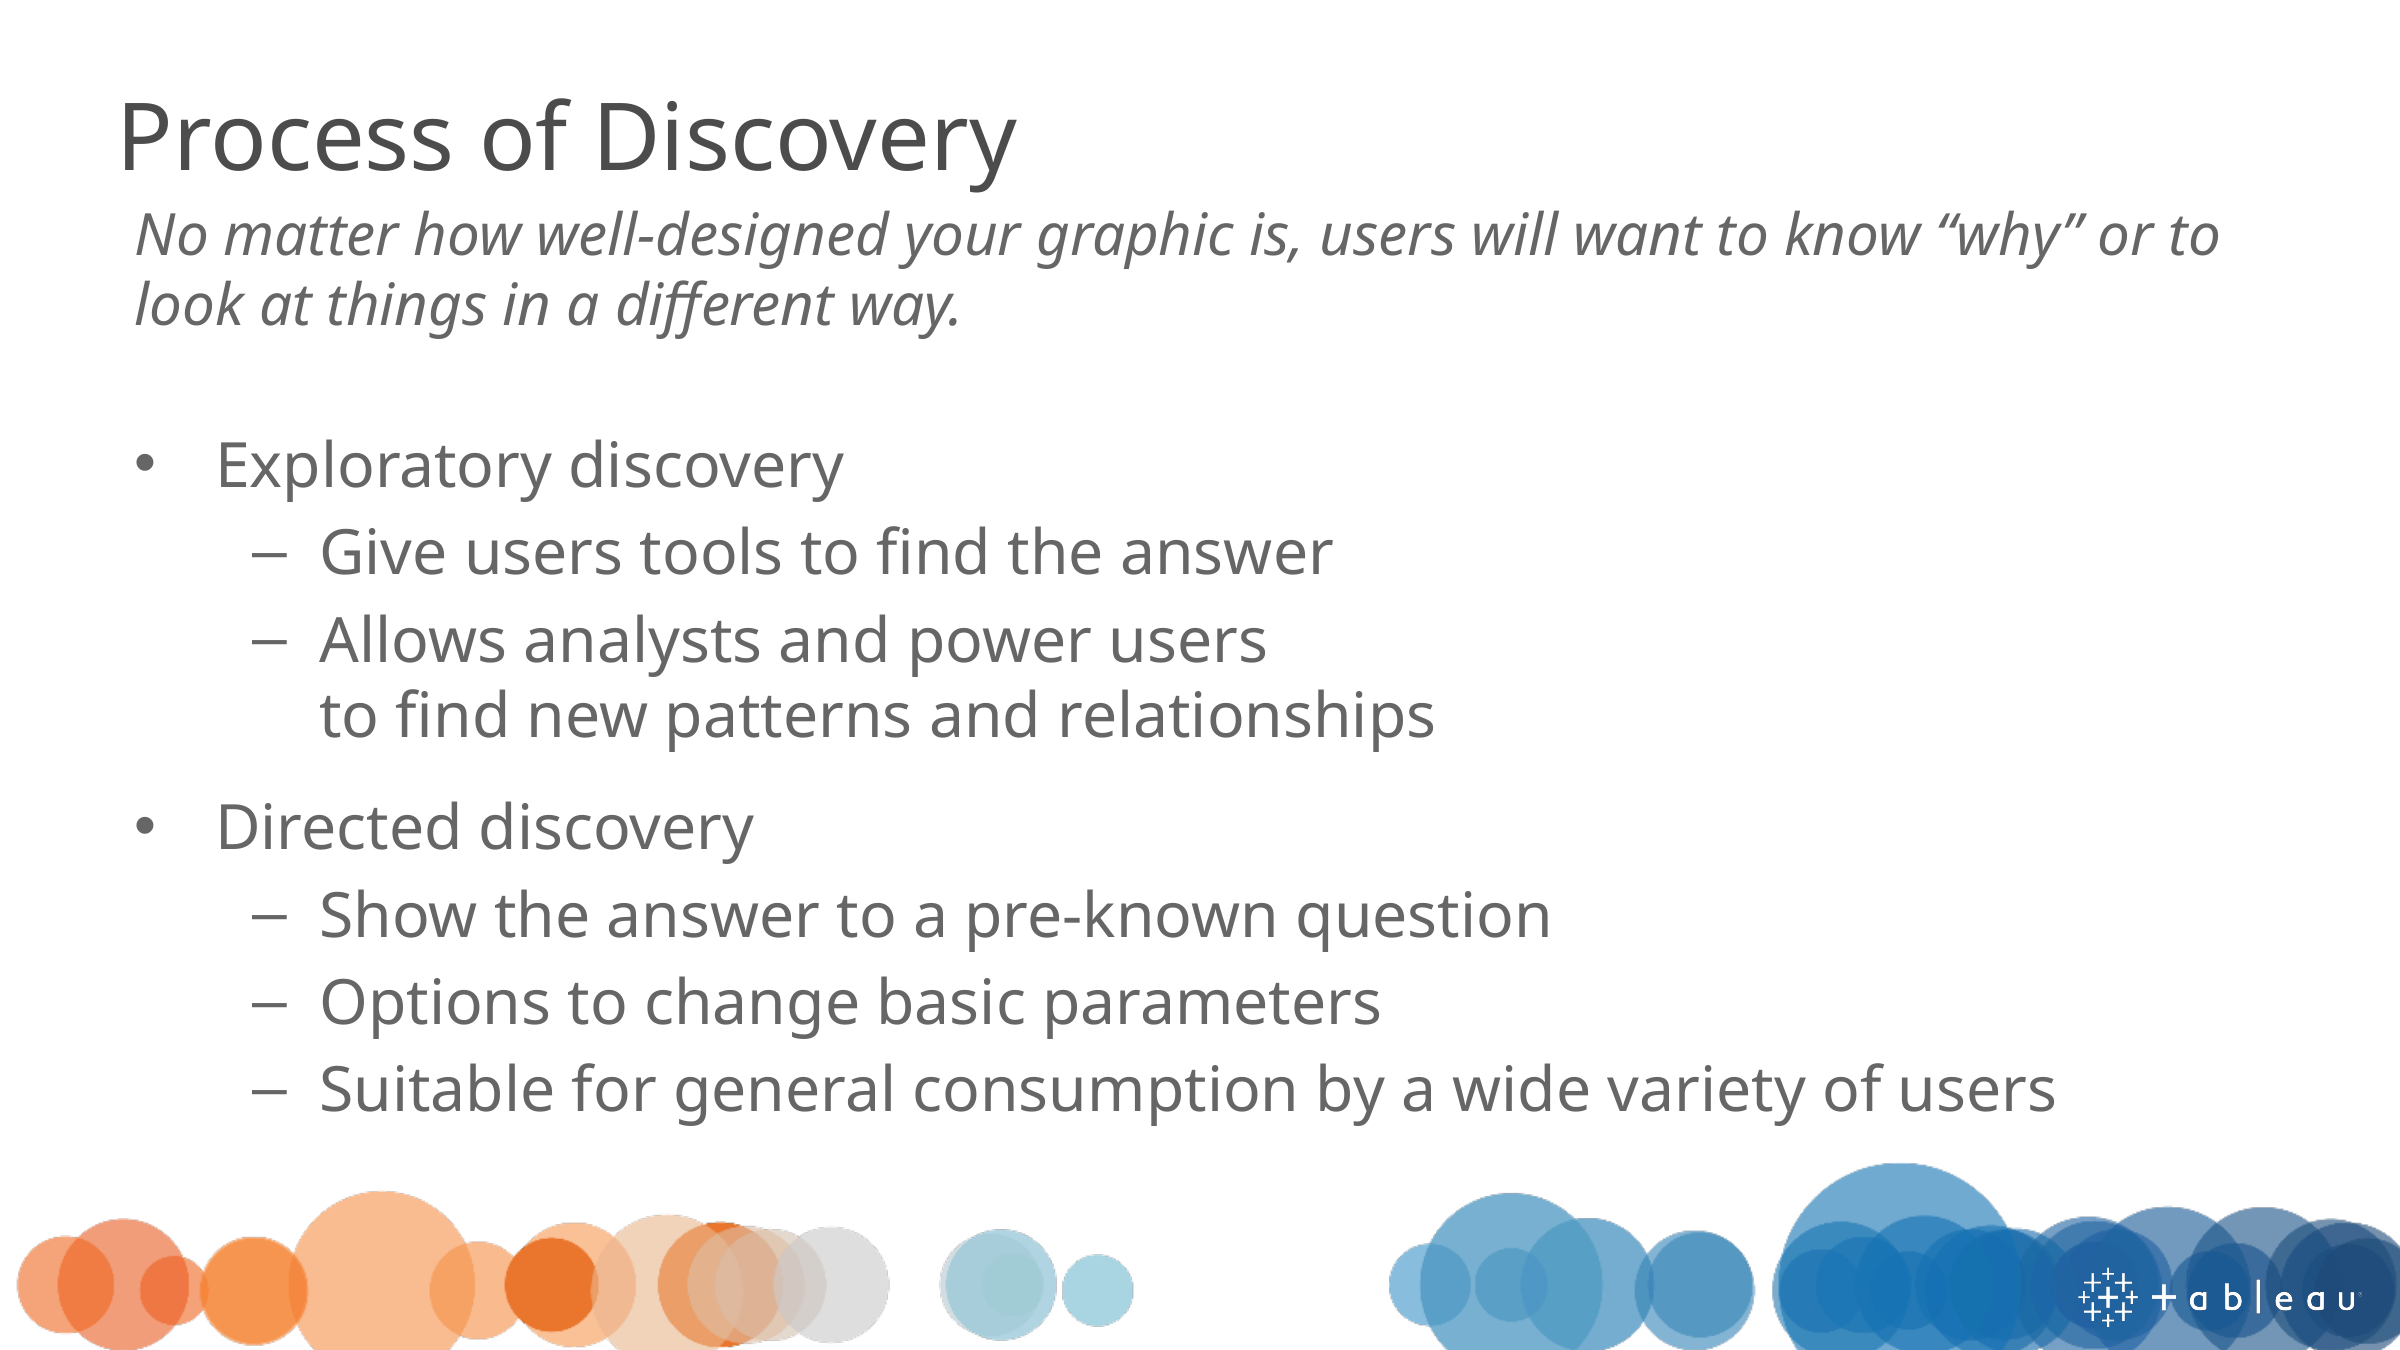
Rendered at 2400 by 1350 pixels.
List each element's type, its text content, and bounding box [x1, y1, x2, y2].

list No matter how well-designed your graphic is, users will want to know “why” or to look at things in a different way. Exploratory discovery Give users tools to find the answer Allows analysts and power users to find new patterns and relationships Directed discovery Show the answer to a pre-known question Options to change basic parameters Suitable for general consumption by a wide variety of users [120, 189, 2280, 1179]
picture [0, 1137, 2400, 1350]
title Process of Discovery [116, 98, 2290, 194]
